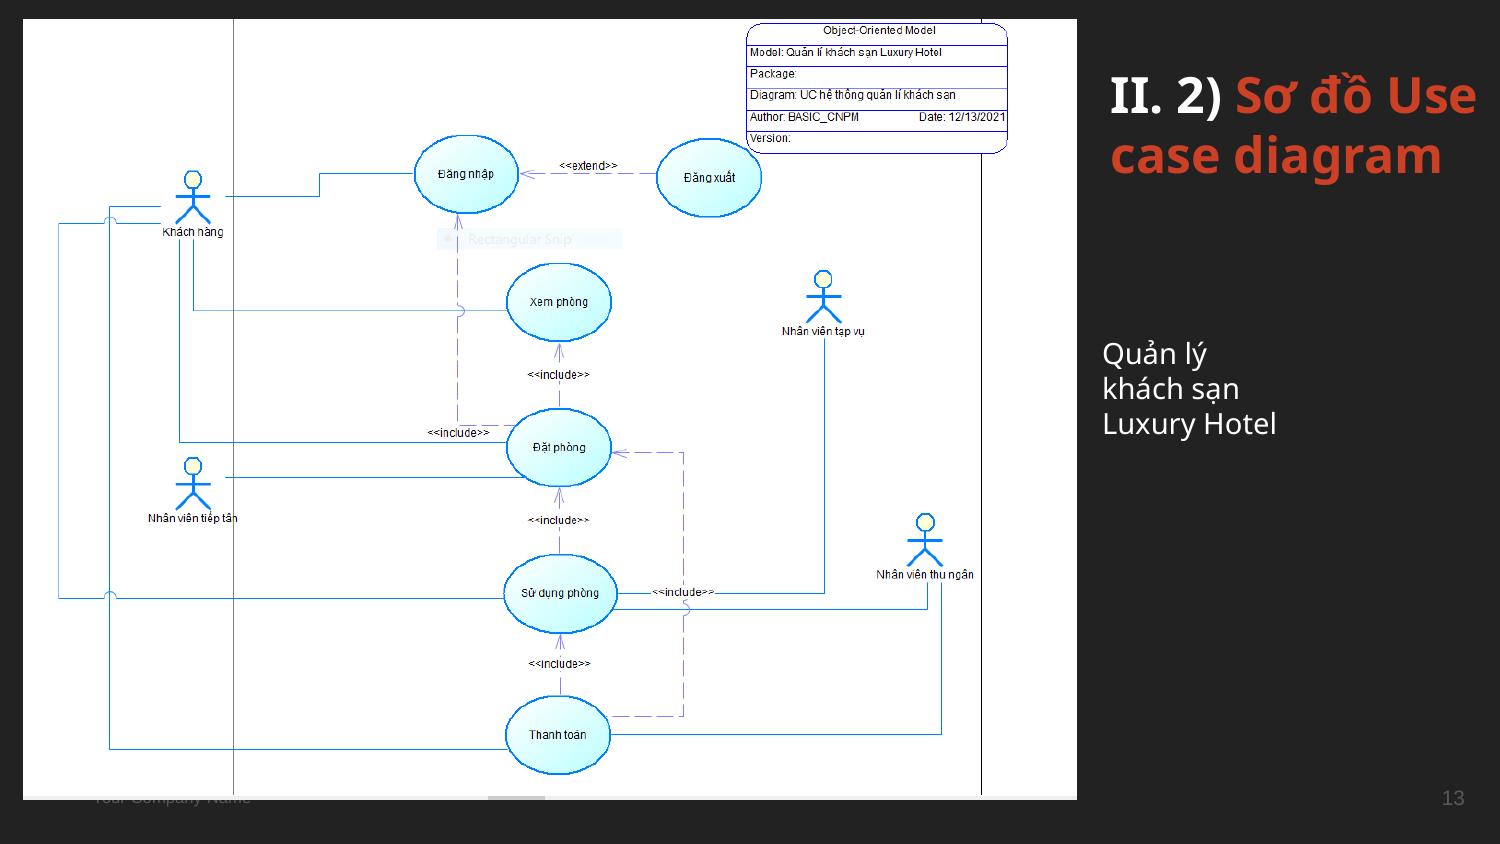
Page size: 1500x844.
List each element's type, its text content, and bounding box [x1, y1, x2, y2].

slide_number 13 [1389, 764, 1480, 830]
subtitle Quản lý khách sạn Luxury Hotel [1087, 320, 1302, 639]
picture [23, 19, 1077, 801]
text_box II. 2) Sơ đồ Use case diagram [1095, 48, 1500, 245]
